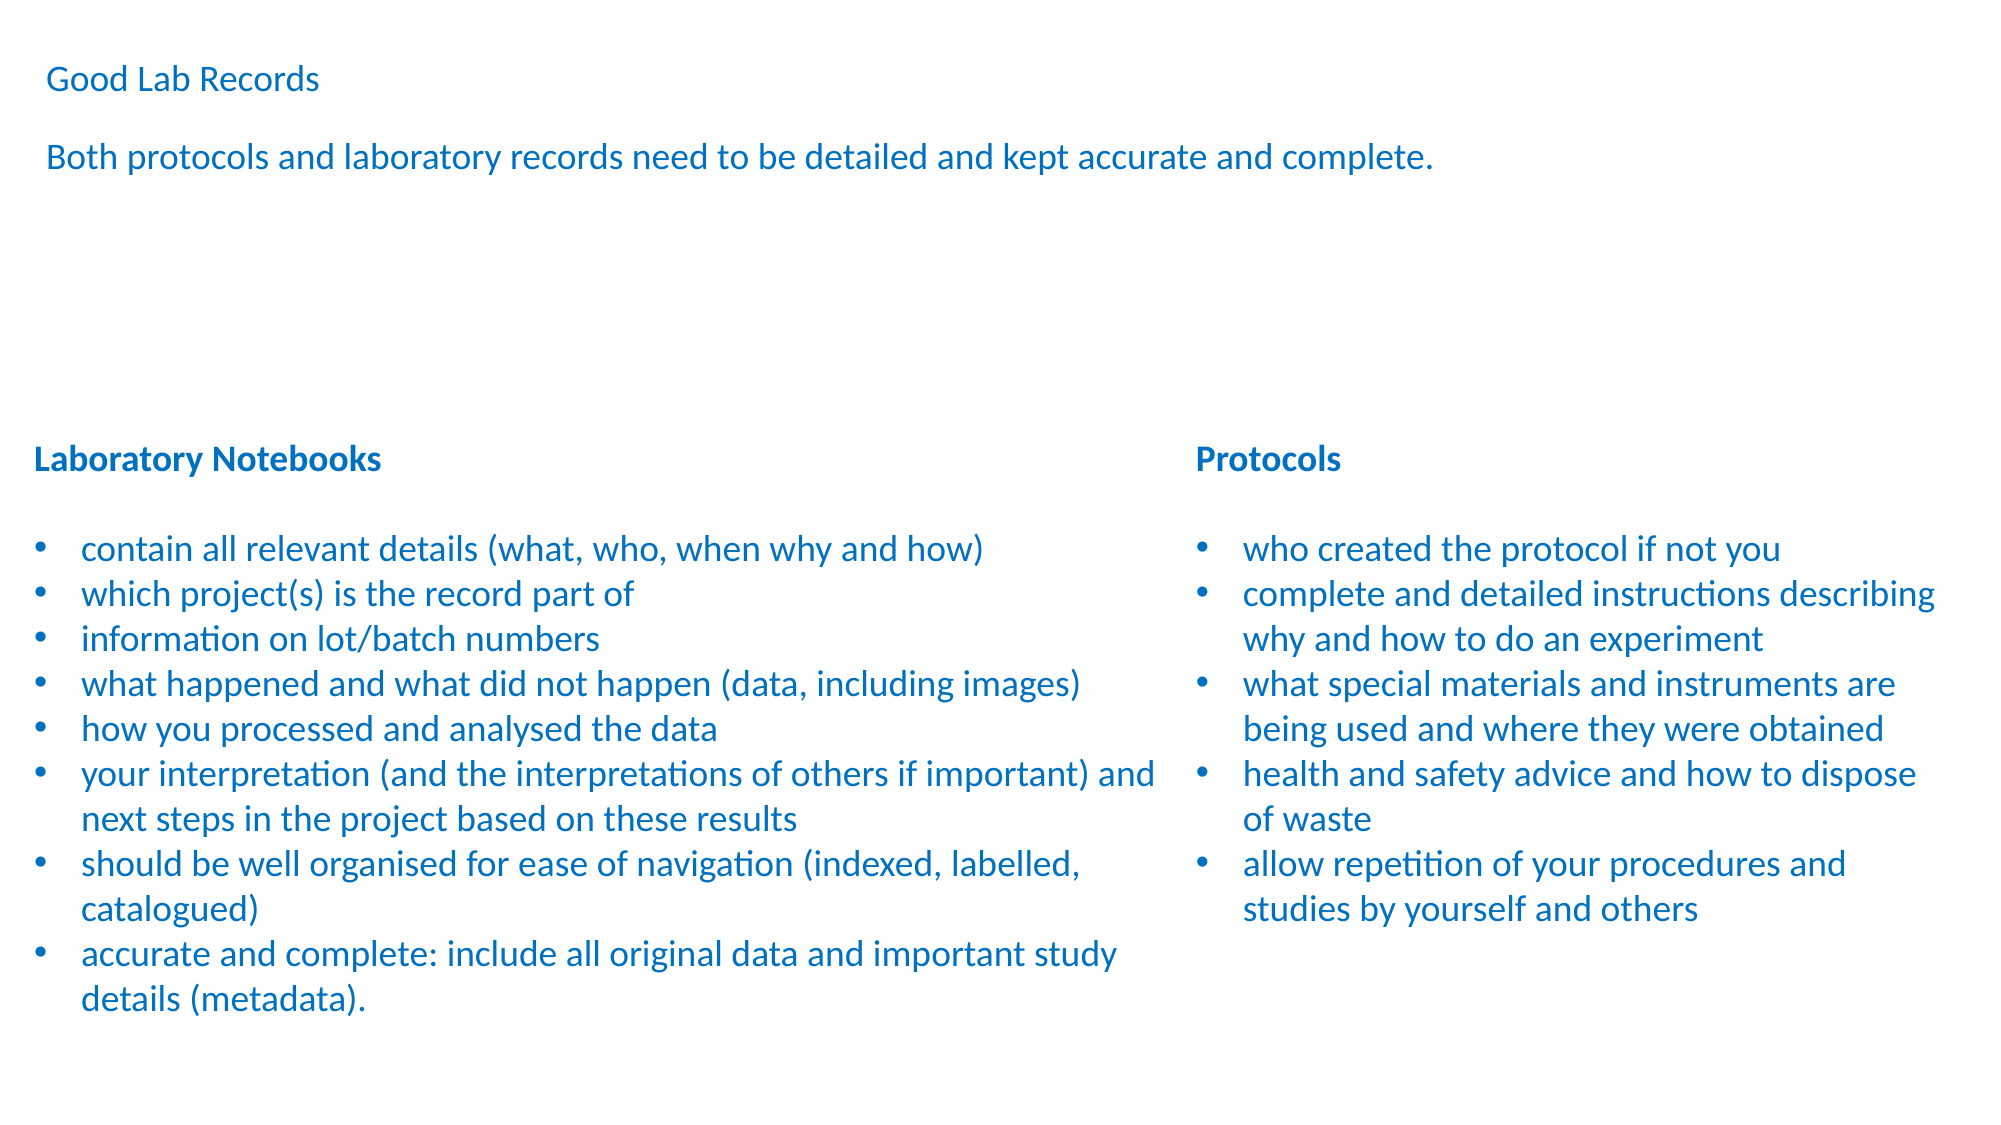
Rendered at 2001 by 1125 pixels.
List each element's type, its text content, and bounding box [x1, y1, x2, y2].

text_box Protocols who created the protocol if not you complete and detailed instructions describing why and how to do an experiment what special materials and instruments are being used and where they were obtained health and safety advice and how to dispose of waste allow repetition of your procedures and studies by yourself and others [1216, 426, 1960, 937]
text_box Laboratory Notebooks contain all relevant details (what, who, when why and how) which project(s) is the record part of information on lot/batch numbers what happened and what did not happen (data, including images) how you processed and analysed the data your interpretation (and the interpretations of others if important) and next steps in the project based on these results should be well organised for ease of navigation (indexed, labelled, catalogued) accurate and complete: include all original data and important study details (metadata). [19, 426, 1216, 1027]
text_box Both protocols and laboratory records need to be detailed and kept accurate and complete. [31, 124, 1918, 185]
text_box Good Lab Records [31, 46, 1897, 107]
